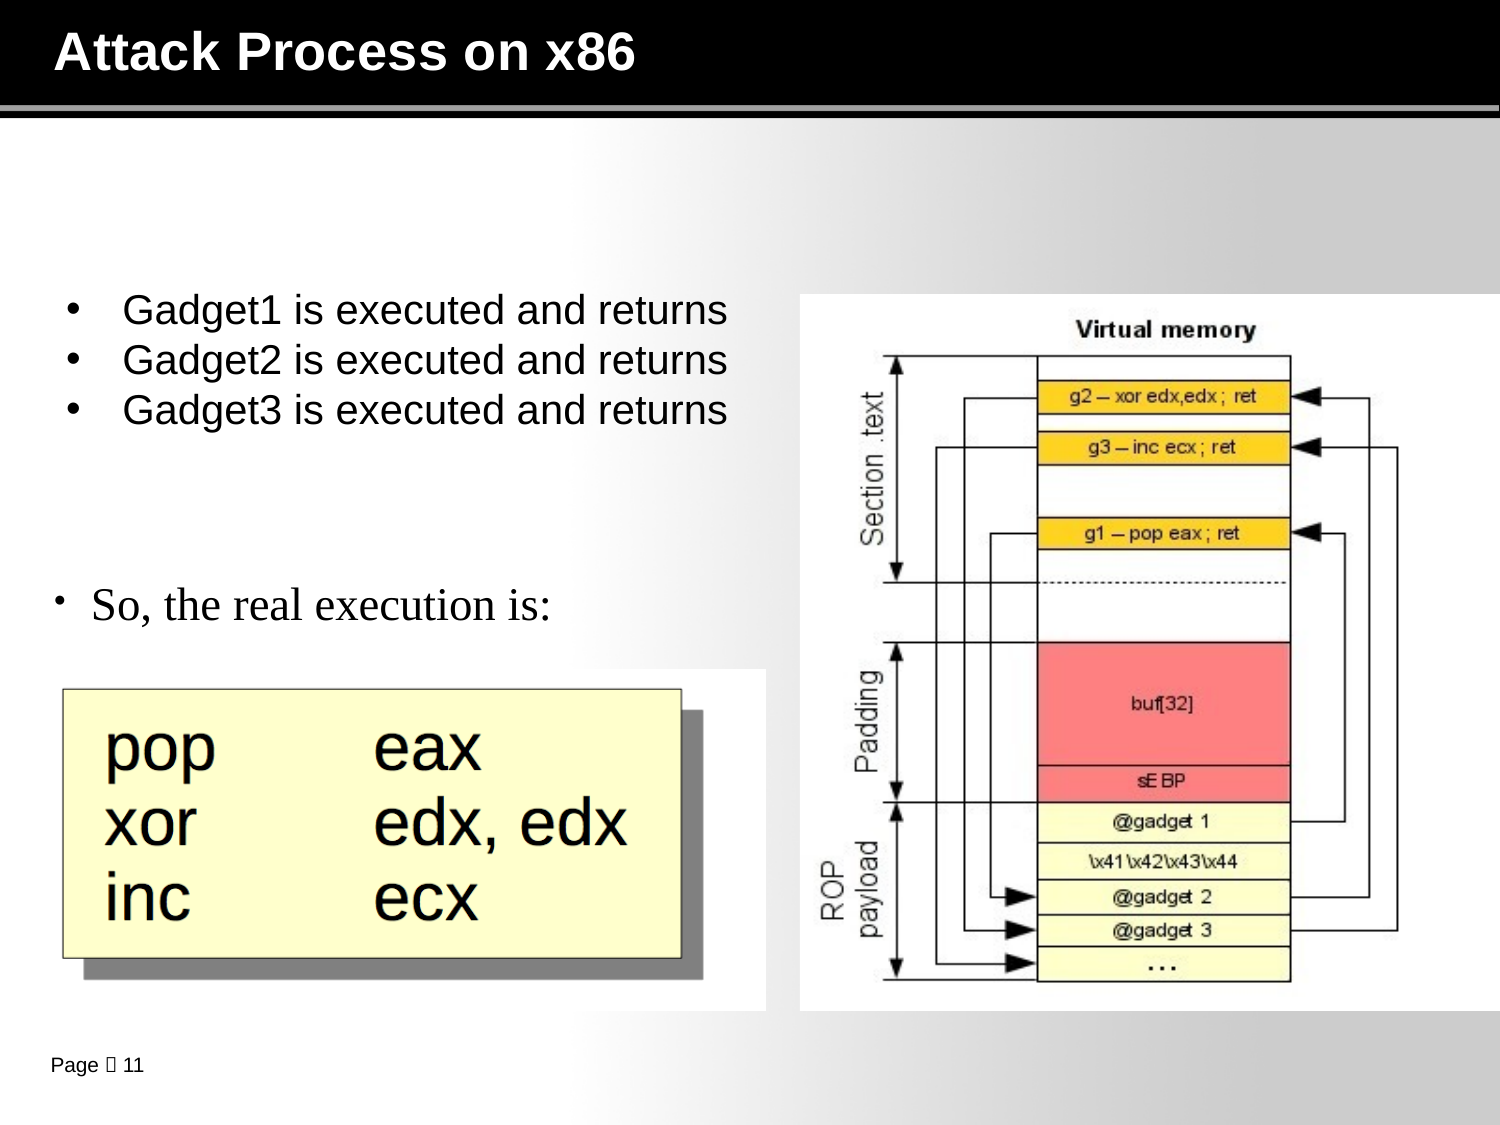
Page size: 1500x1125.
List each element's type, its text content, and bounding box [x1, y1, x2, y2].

picture [0, 0, 1500, 1125]
text_box [799, 294, 1500, 1011]
text_box Attack Process on x86 [51, 16, 1022, 82]
text_box So, the real execution is: [88, 573, 556, 630]
text_box Gadget1 is executed and returns Gadget2 is executed and returns Gadget3 is executed and returns [51, 275, 744, 491]
text_box ● [51, 585, 69, 611]
text_box [49, 669, 766, 1011]
